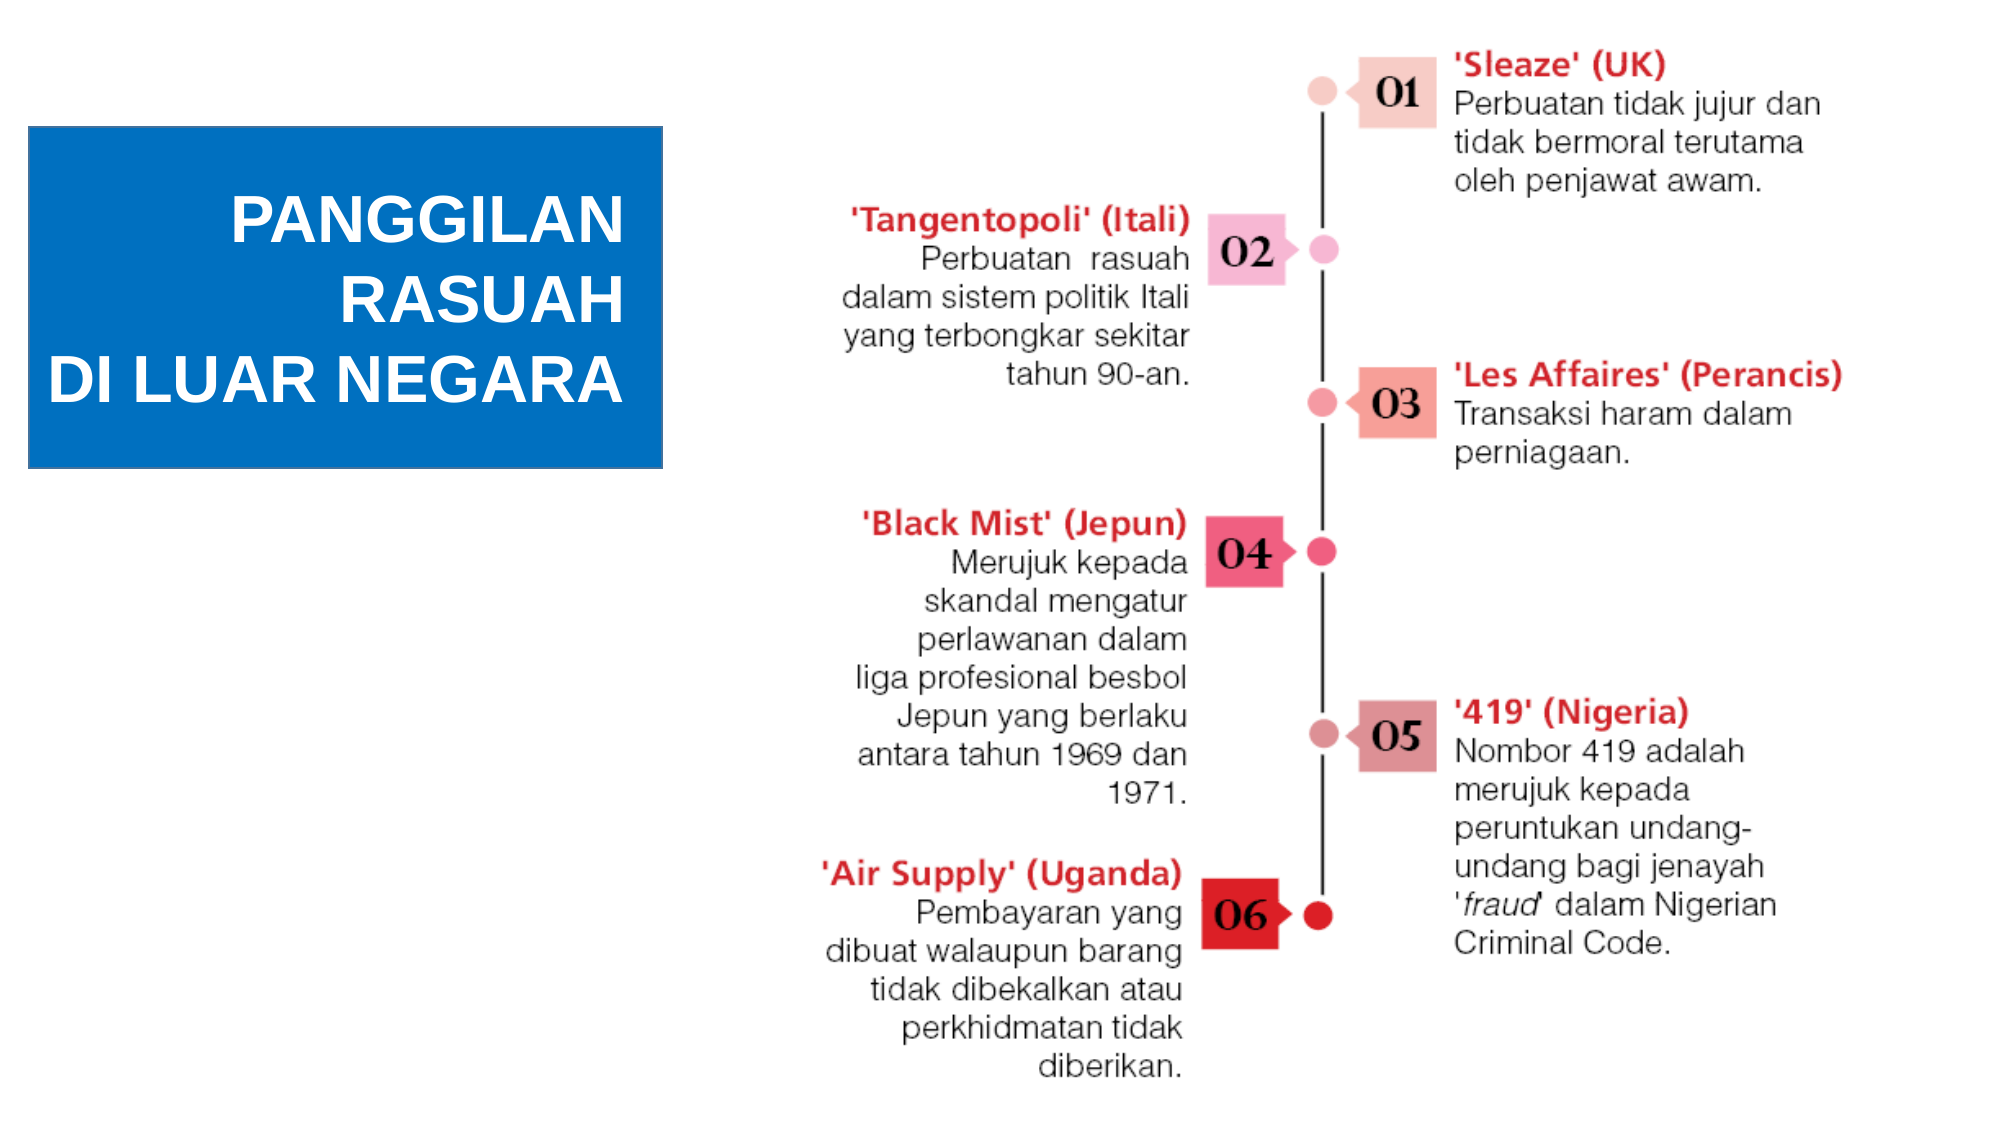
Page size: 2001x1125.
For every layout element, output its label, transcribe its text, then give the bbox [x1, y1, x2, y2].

text_box PANGGILAN RASUAH DI LUAR NEGARA [31, 168, 641, 424]
text_box [28, 126, 663, 469]
picture [711, 27, 1988, 1125]
